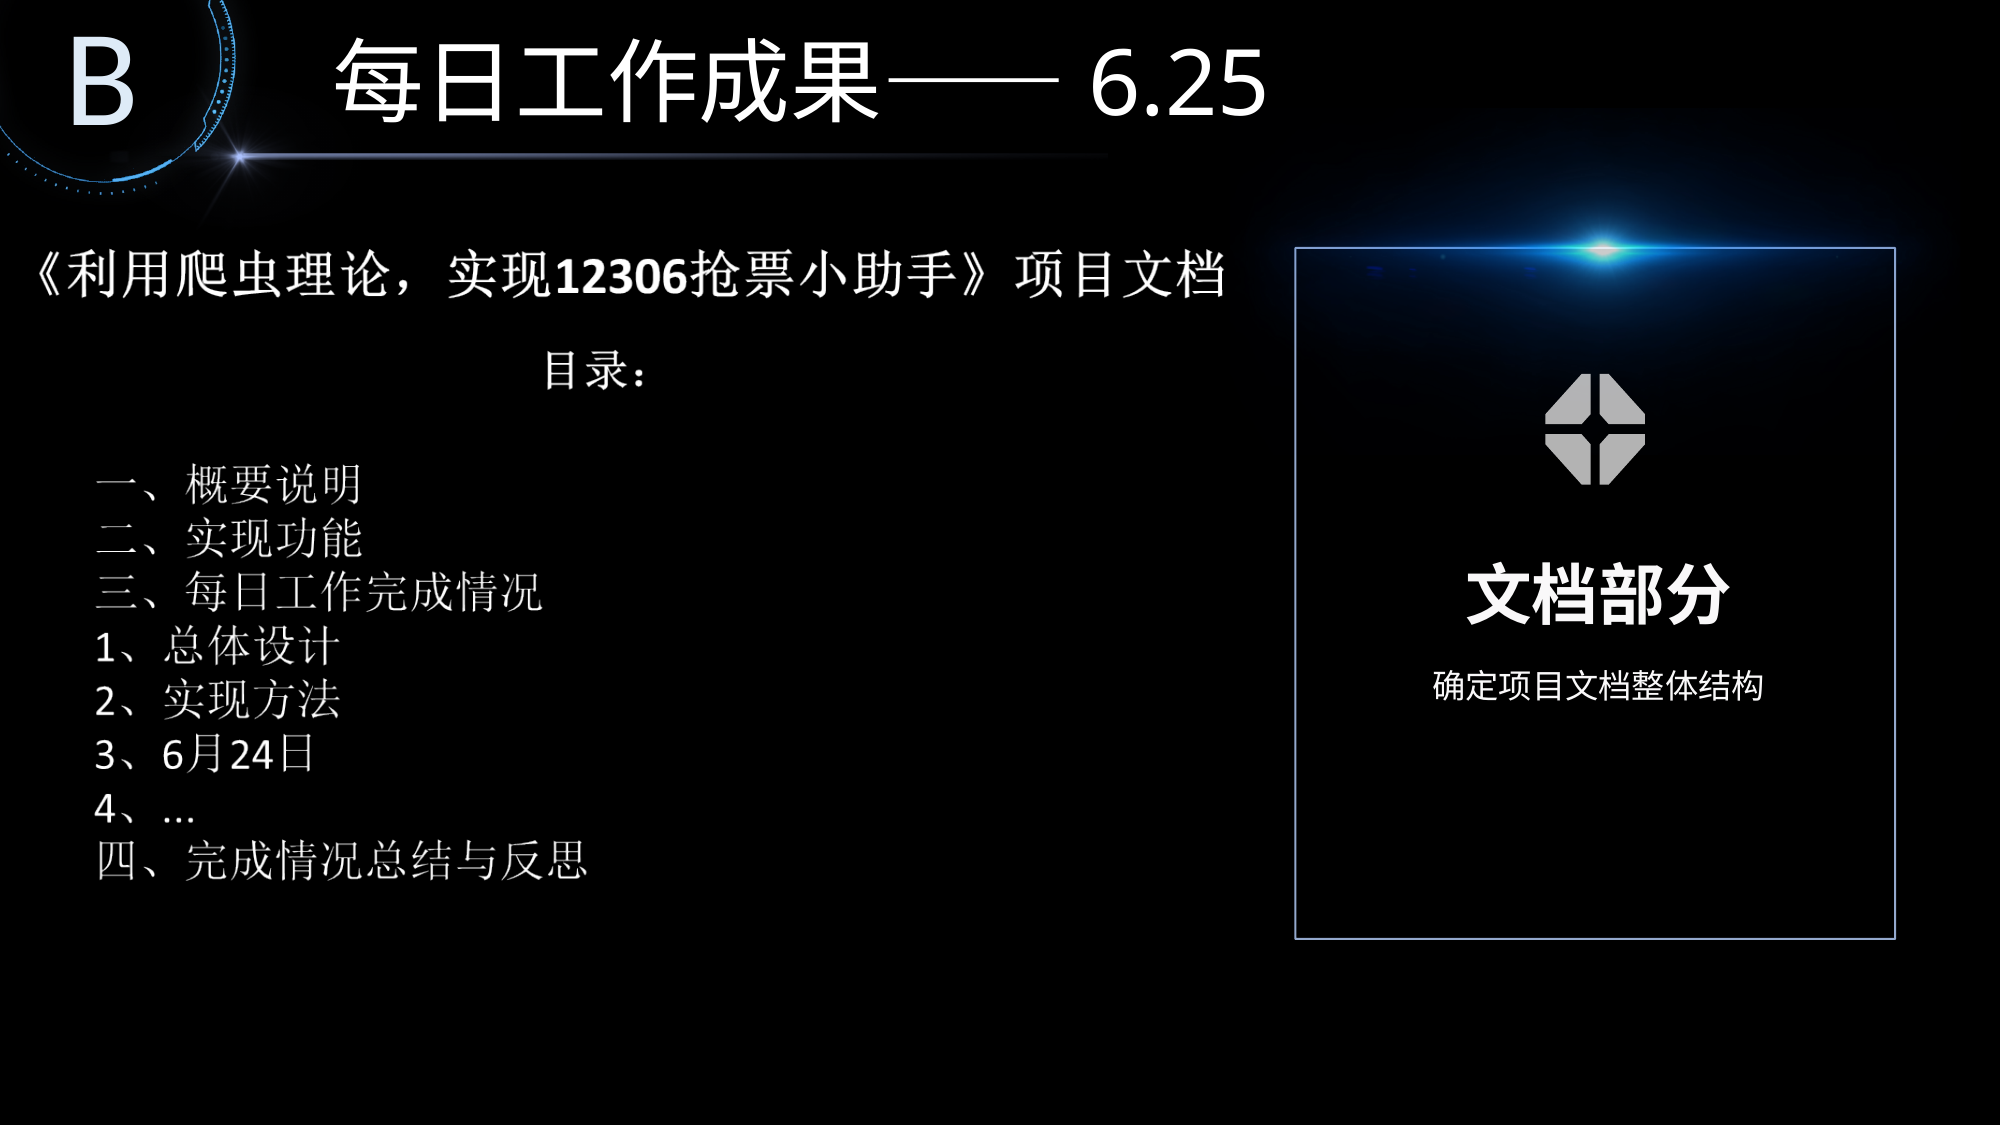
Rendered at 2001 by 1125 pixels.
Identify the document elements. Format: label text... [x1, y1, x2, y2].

picture [0, 0, 1264, 911]
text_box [96, 76, 1109, 220]
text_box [1229, 108, 1961, 940]
text_box 每日工作成果——6.25 [317, 16, 1286, 142]
